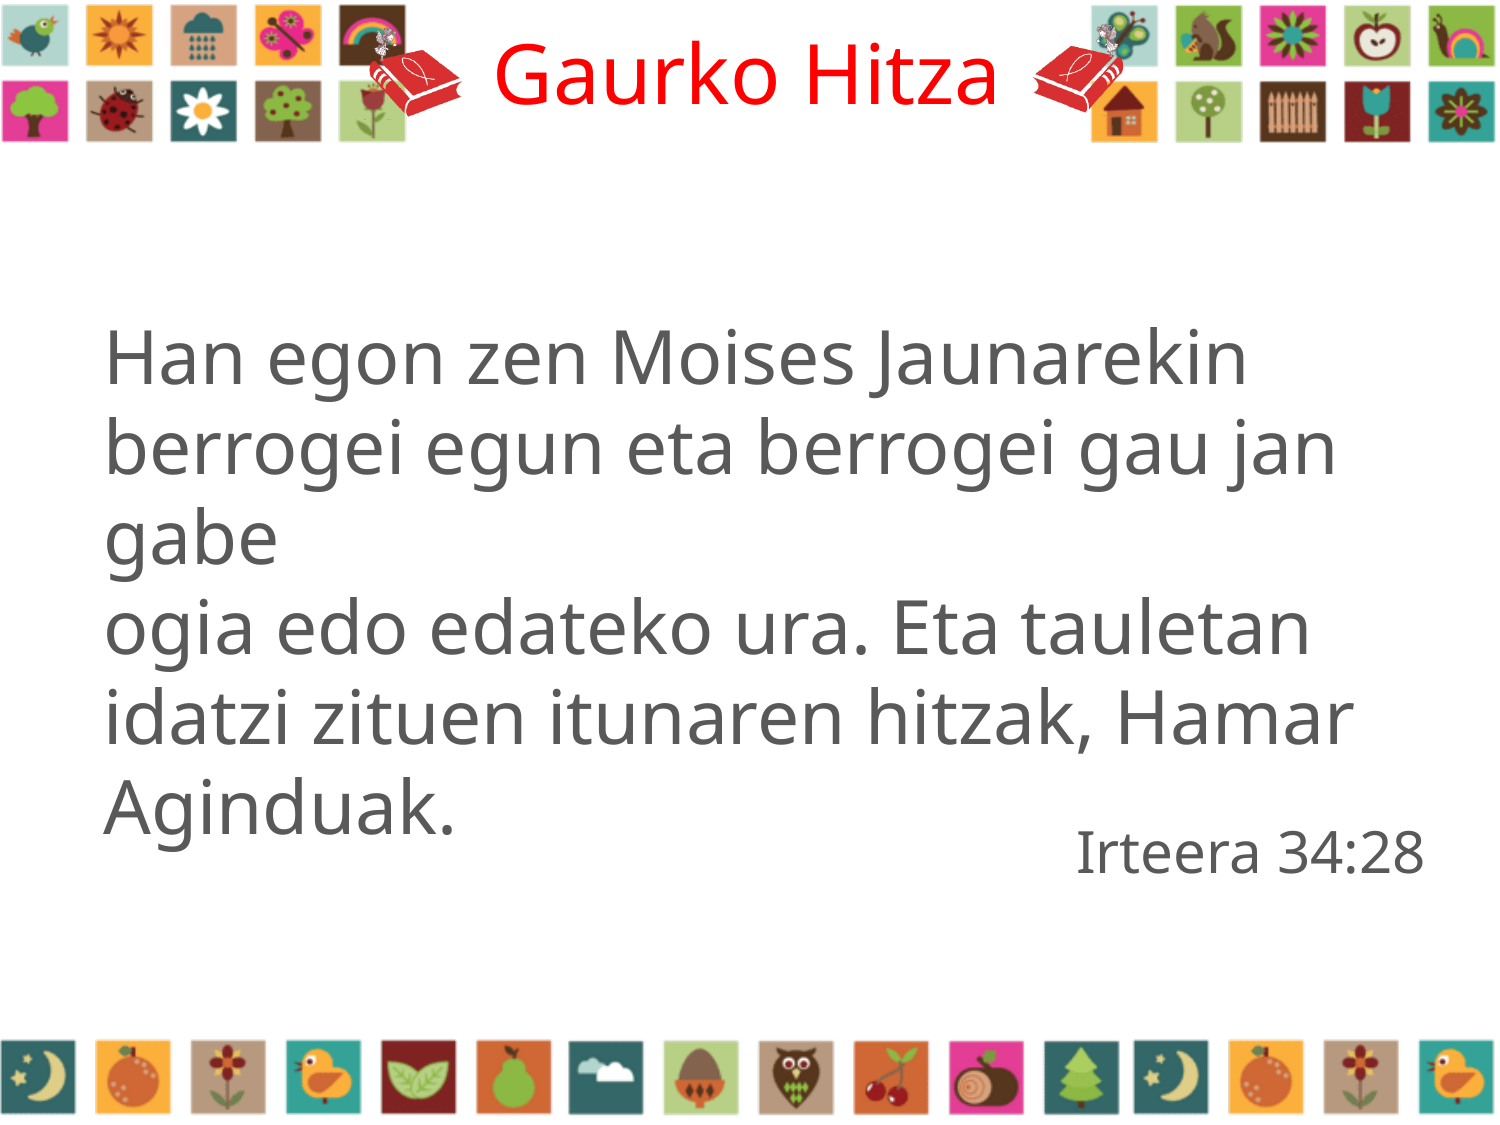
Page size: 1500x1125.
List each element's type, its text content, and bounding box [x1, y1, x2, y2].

picture [1001, 3, 1500, 150]
text_box Irteera 34:28 [808, 807, 1441, 893]
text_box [0, 1028, 1500, 1118]
text_box Gaurko Hitza [425, 13, 1078, 129]
text_box Han egon zen Moises Jaunarekin berrogei egun eta berrogei gau jan gabe ogia edo edateko ura. Eta tauletan idatzi zituen itunaren hitzak, Hamar Aginduak. [88, 302, 1436, 858]
picture [0, 3, 494, 150]
